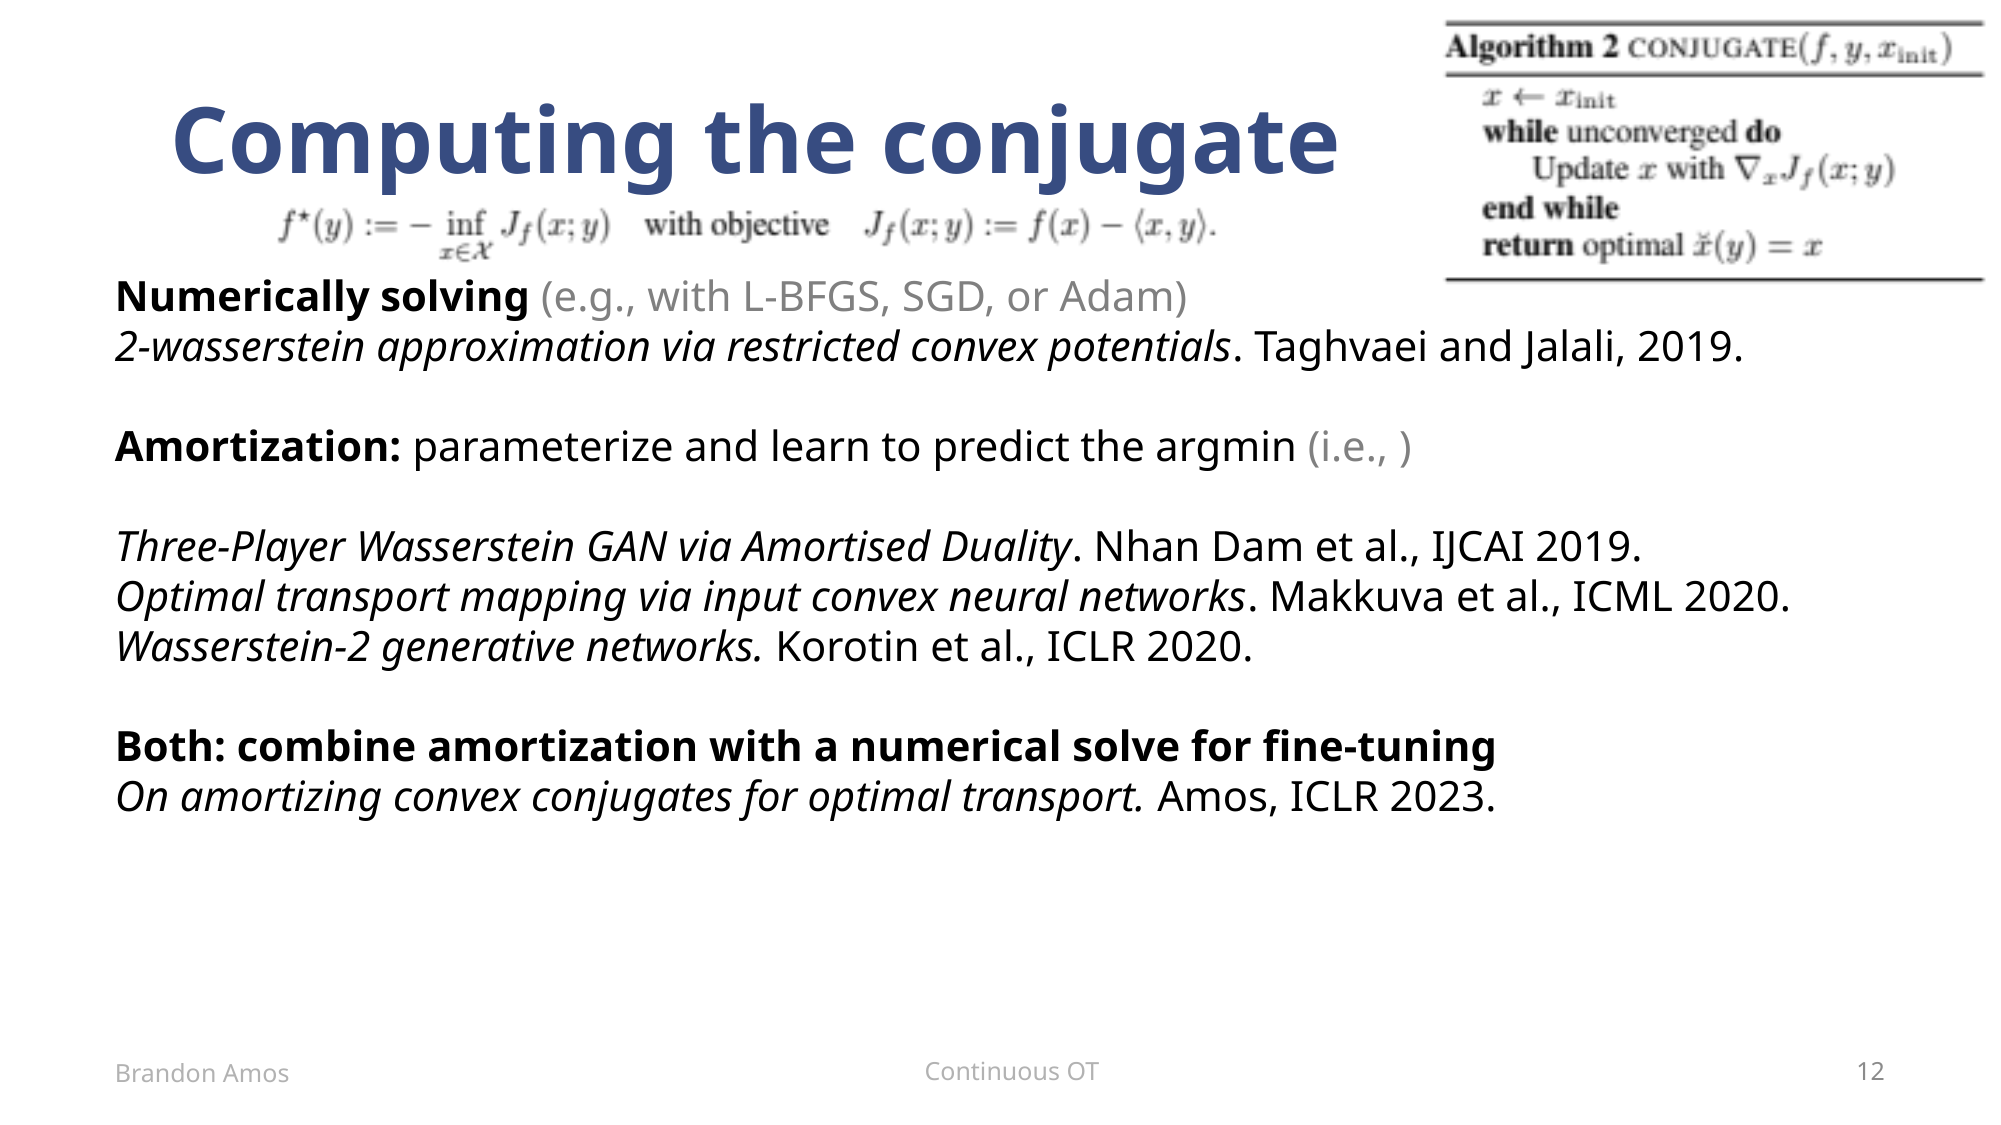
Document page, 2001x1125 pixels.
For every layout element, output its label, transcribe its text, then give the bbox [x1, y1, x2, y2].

slide_number 12 [1433, 1042, 1900, 1103]
picture [1433, 9, 2000, 291]
slide_number Brandon Amos [99, 1042, 567, 1103]
picture [274, 193, 1223, 263]
footer Continuous OT [590, 1042, 1433, 1103]
